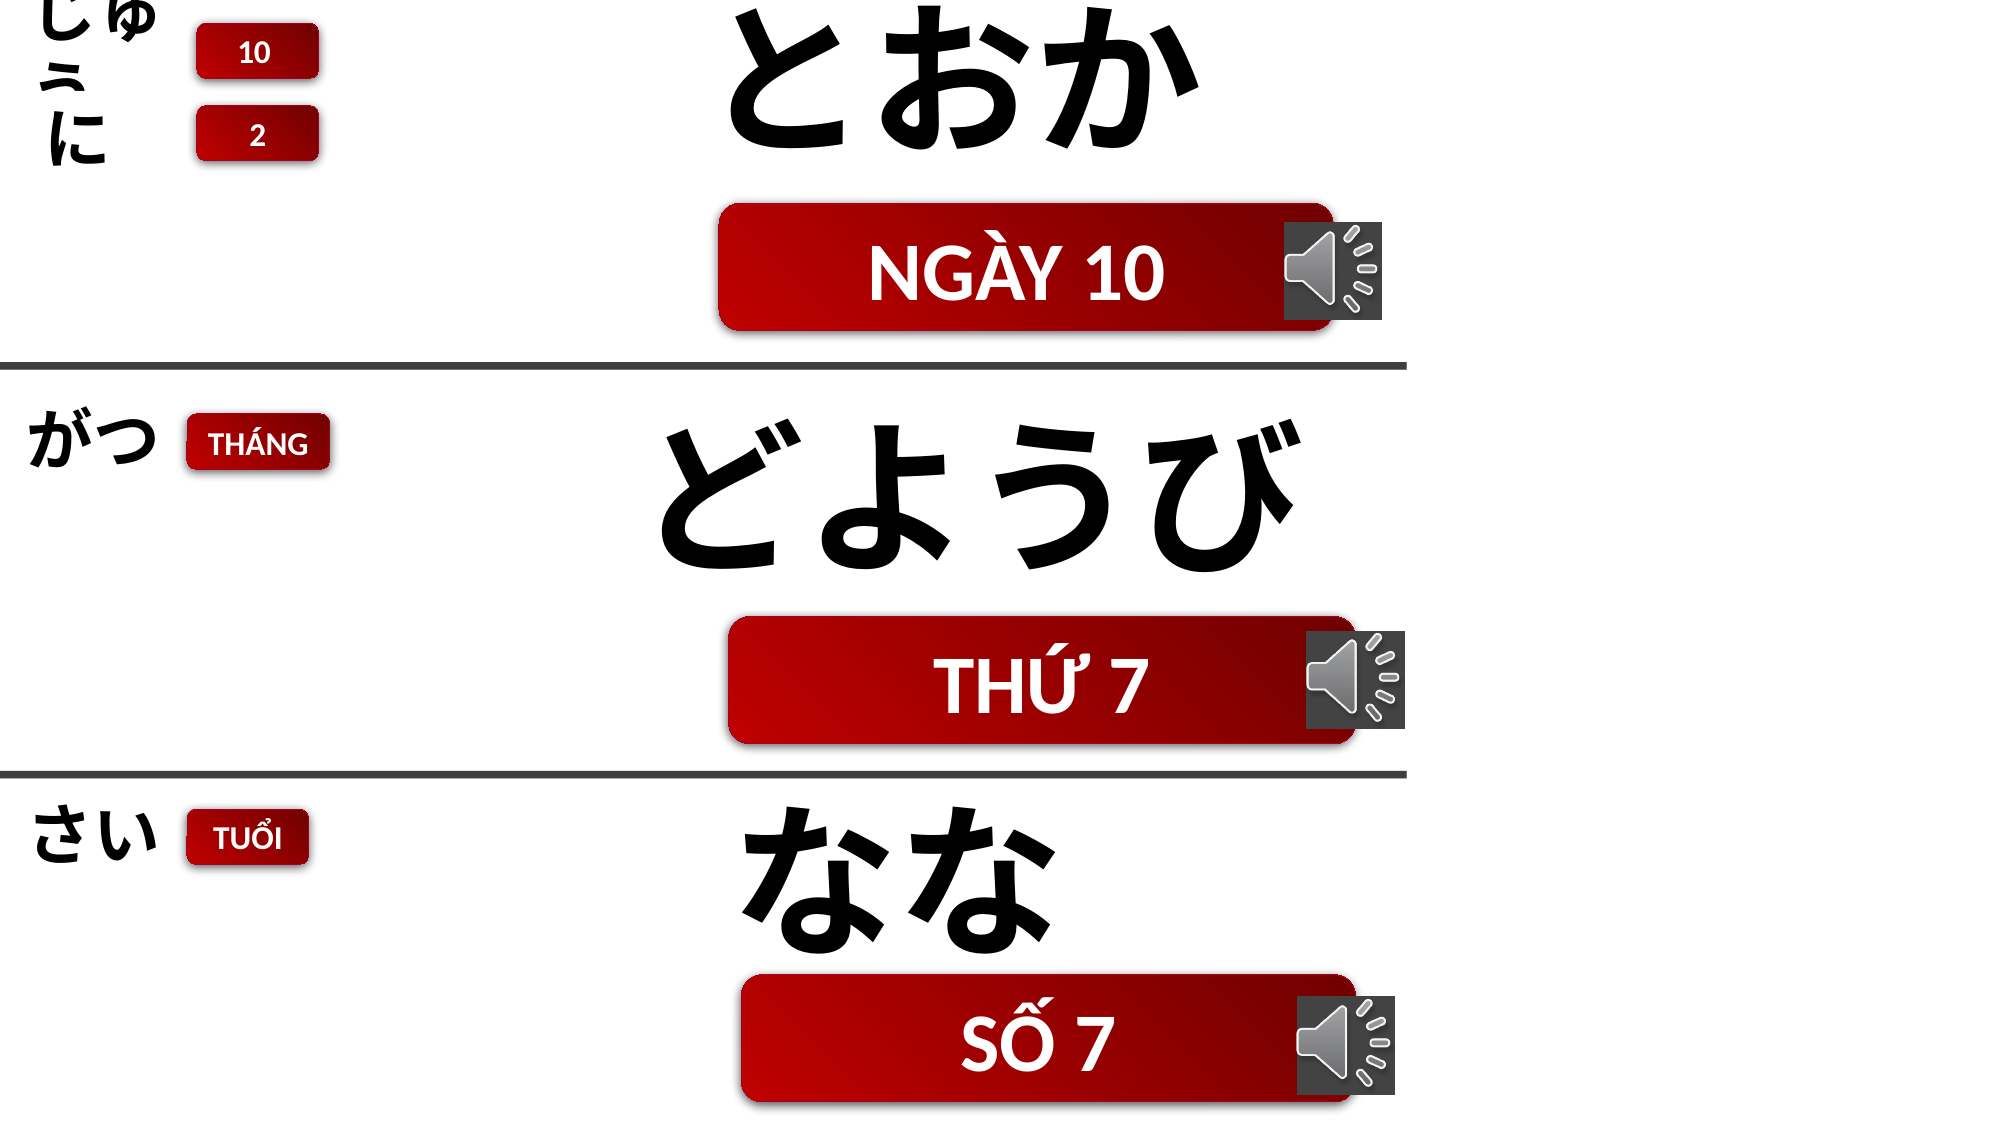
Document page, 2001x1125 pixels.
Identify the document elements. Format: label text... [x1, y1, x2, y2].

text_box NGÀY 10 [718, 203, 1333, 331]
text_box じゅう [11, 3, 225, 96]
text_box どようび [406, 424, 1537, 563]
text_box に [25, 90, 180, 183]
text_box とおか [258, 28, 1646, 120]
text_box なな [320, 807, 1476, 946]
picture [1296, 995, 1397, 1096]
text_box 2 [196, 105, 319, 161]
text_box SỐ 7 [741, 974, 1356, 1102]
text_box TUỔI [186, 809, 309, 865]
picture [1283, 221, 1384, 322]
text_box 10 [196, 23, 319, 79]
text_box [0, 362, 1407, 370]
picture [1305, 630, 1406, 731]
text_box [0, 770, 1407, 779]
text_box THỨ 7 [728, 616, 1354, 744]
text_box THÁNG [186, 413, 330, 470]
text_box さい [7, 787, 210, 879]
text_box がつ [7, 391, 210, 484]
